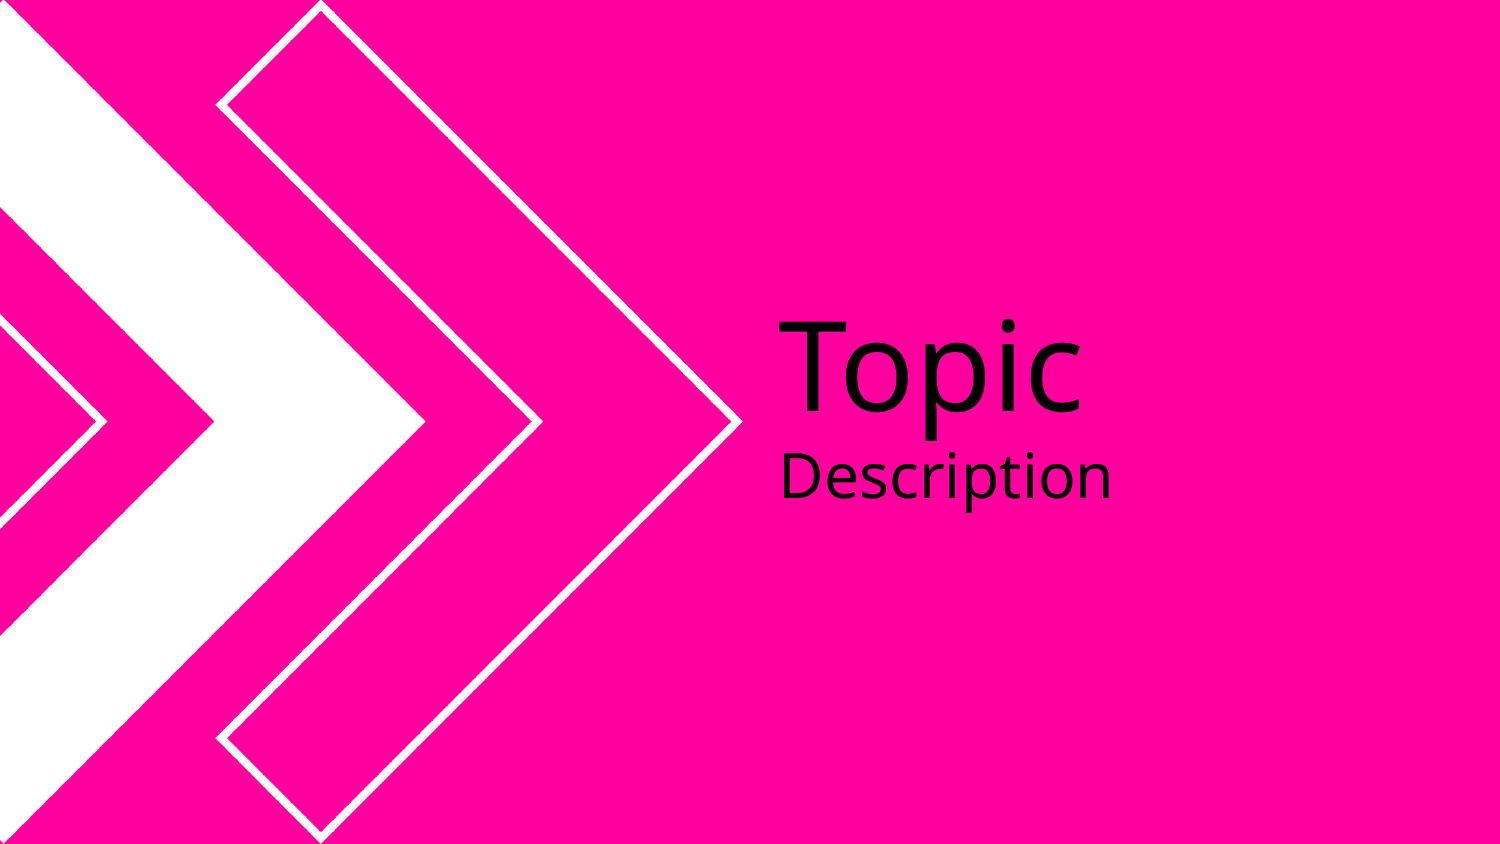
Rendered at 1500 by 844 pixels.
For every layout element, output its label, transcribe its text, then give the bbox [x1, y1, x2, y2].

picture [0, 0, 743, 844]
text_box Topic Description [763, 278, 1473, 565]
